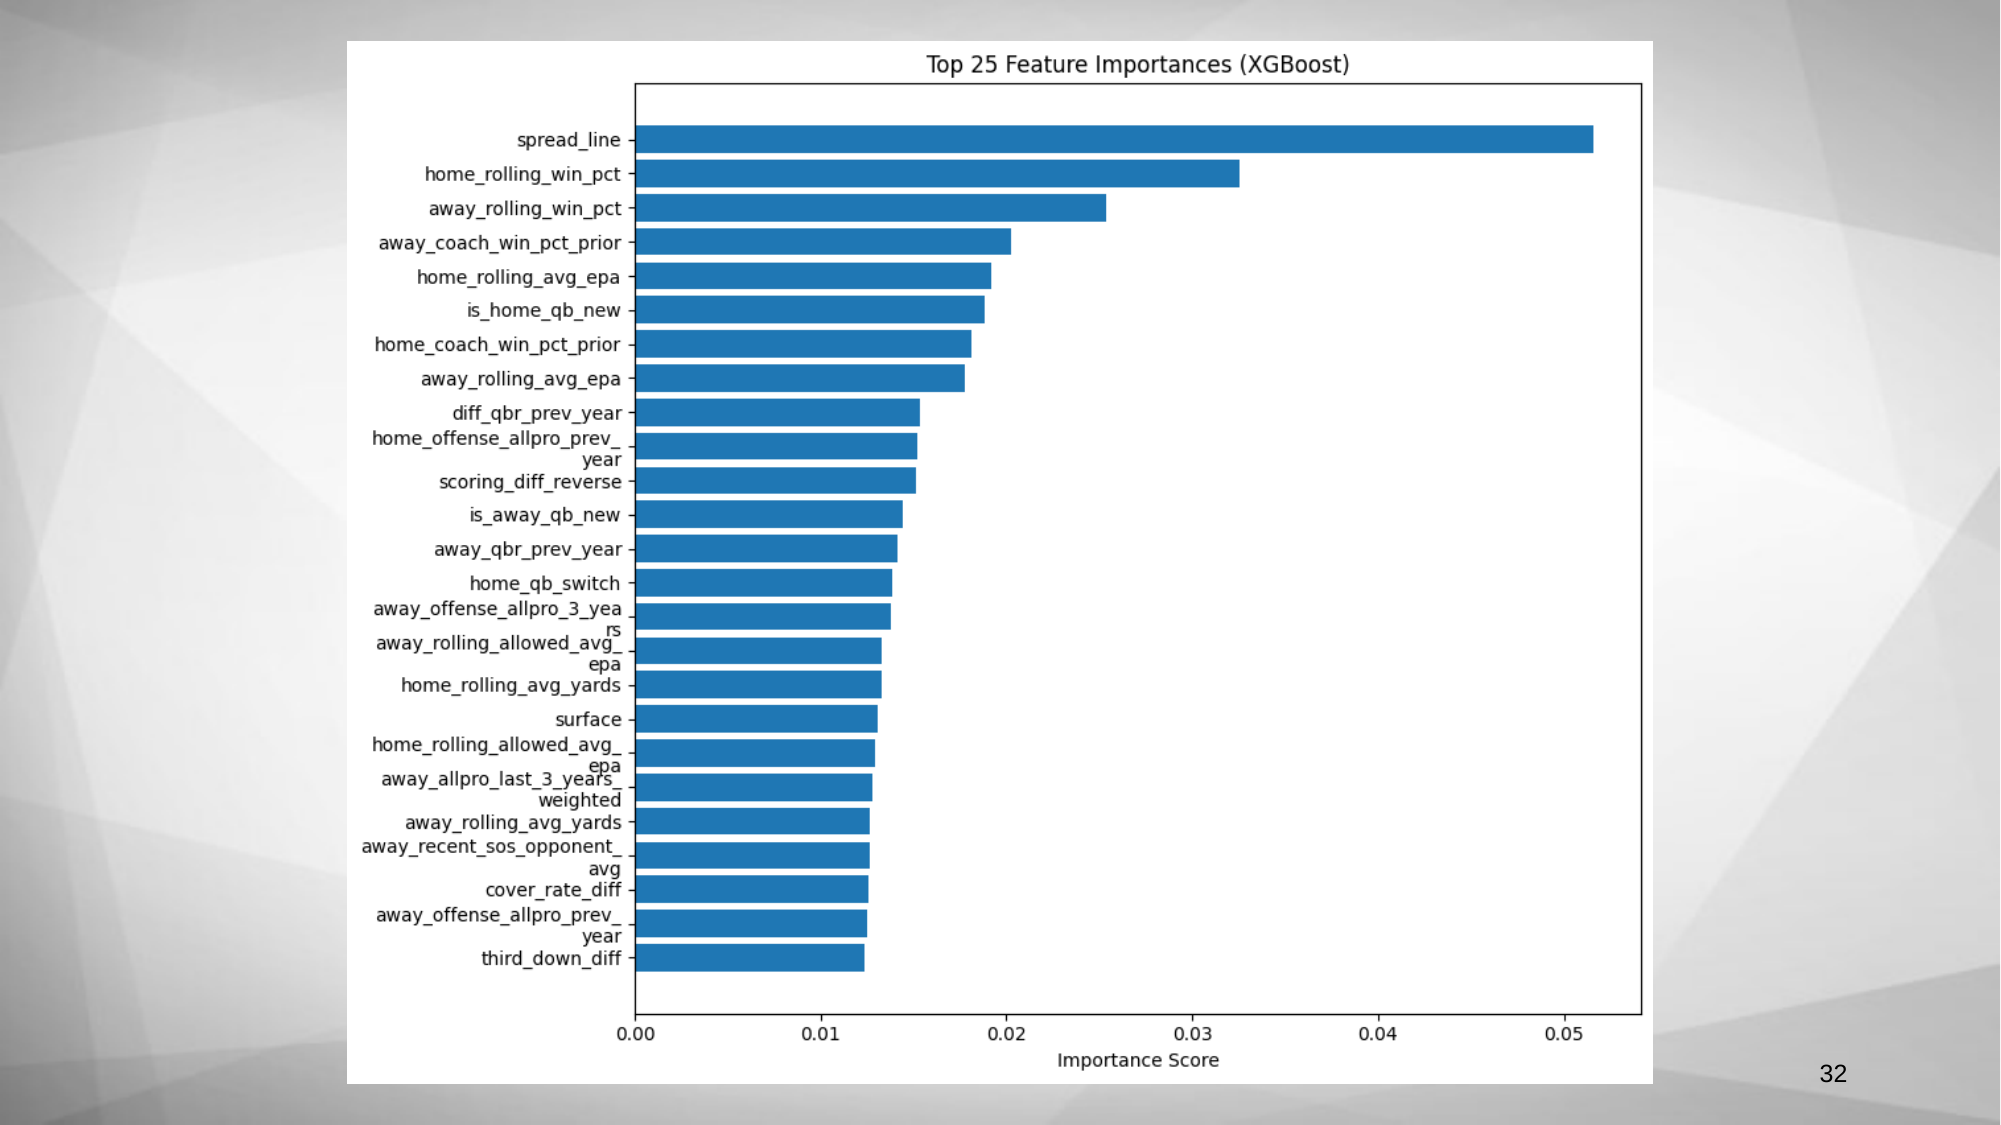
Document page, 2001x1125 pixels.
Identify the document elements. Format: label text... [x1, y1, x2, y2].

picture [0, 0, 2001, 1125]
slide_number 32 [1412, 1042, 1863, 1103]
